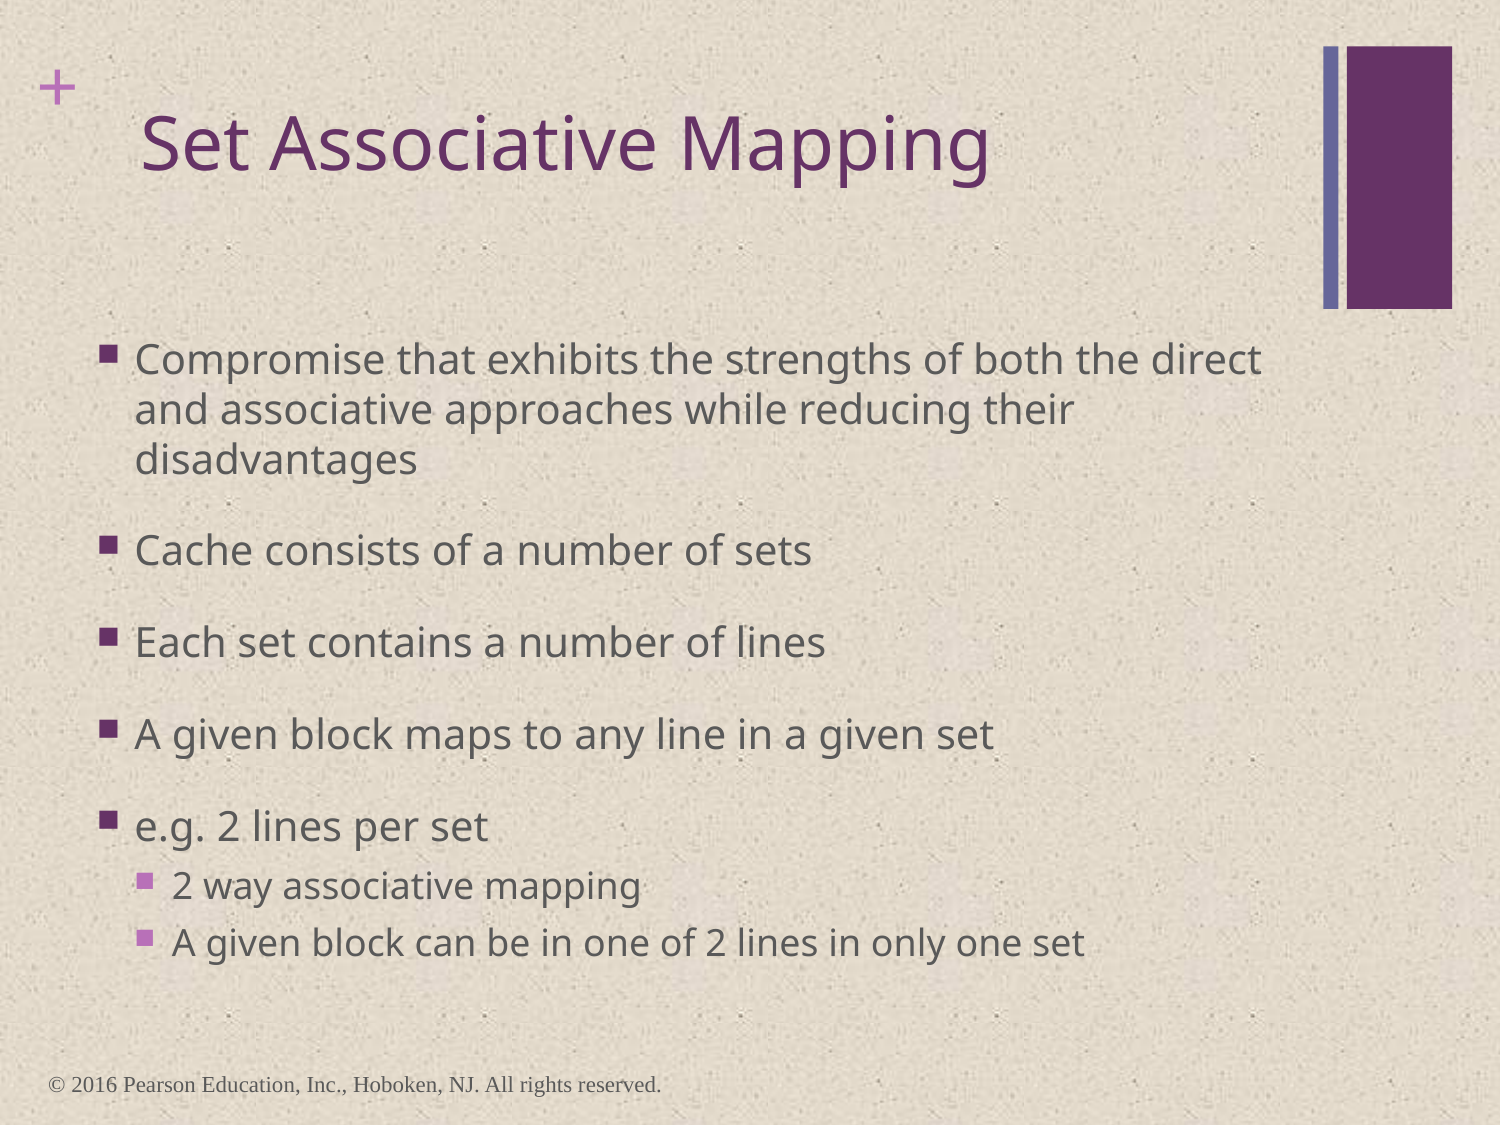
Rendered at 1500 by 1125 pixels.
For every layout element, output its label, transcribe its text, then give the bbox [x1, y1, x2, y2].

list Compromise that exhibits the strengths of both the direct and associative approaches while reducing their disadvantages Cache consists of a number of sets Each set contains a number of lines A given block maps to any line in a given set e.g. 2 lines per set 2 way associative mapping A given block can be in one of 2 lines in only one set [81, 324, 1322, 1005]
footer © 2016 Pearson Education, Inc., Hoboken, NJ. All rights reserved. [33, 1053, 1038, 1114]
title Set Associative Mapping [125, 87, 1365, 271]
picture [0, 0, 1500, 1125]
